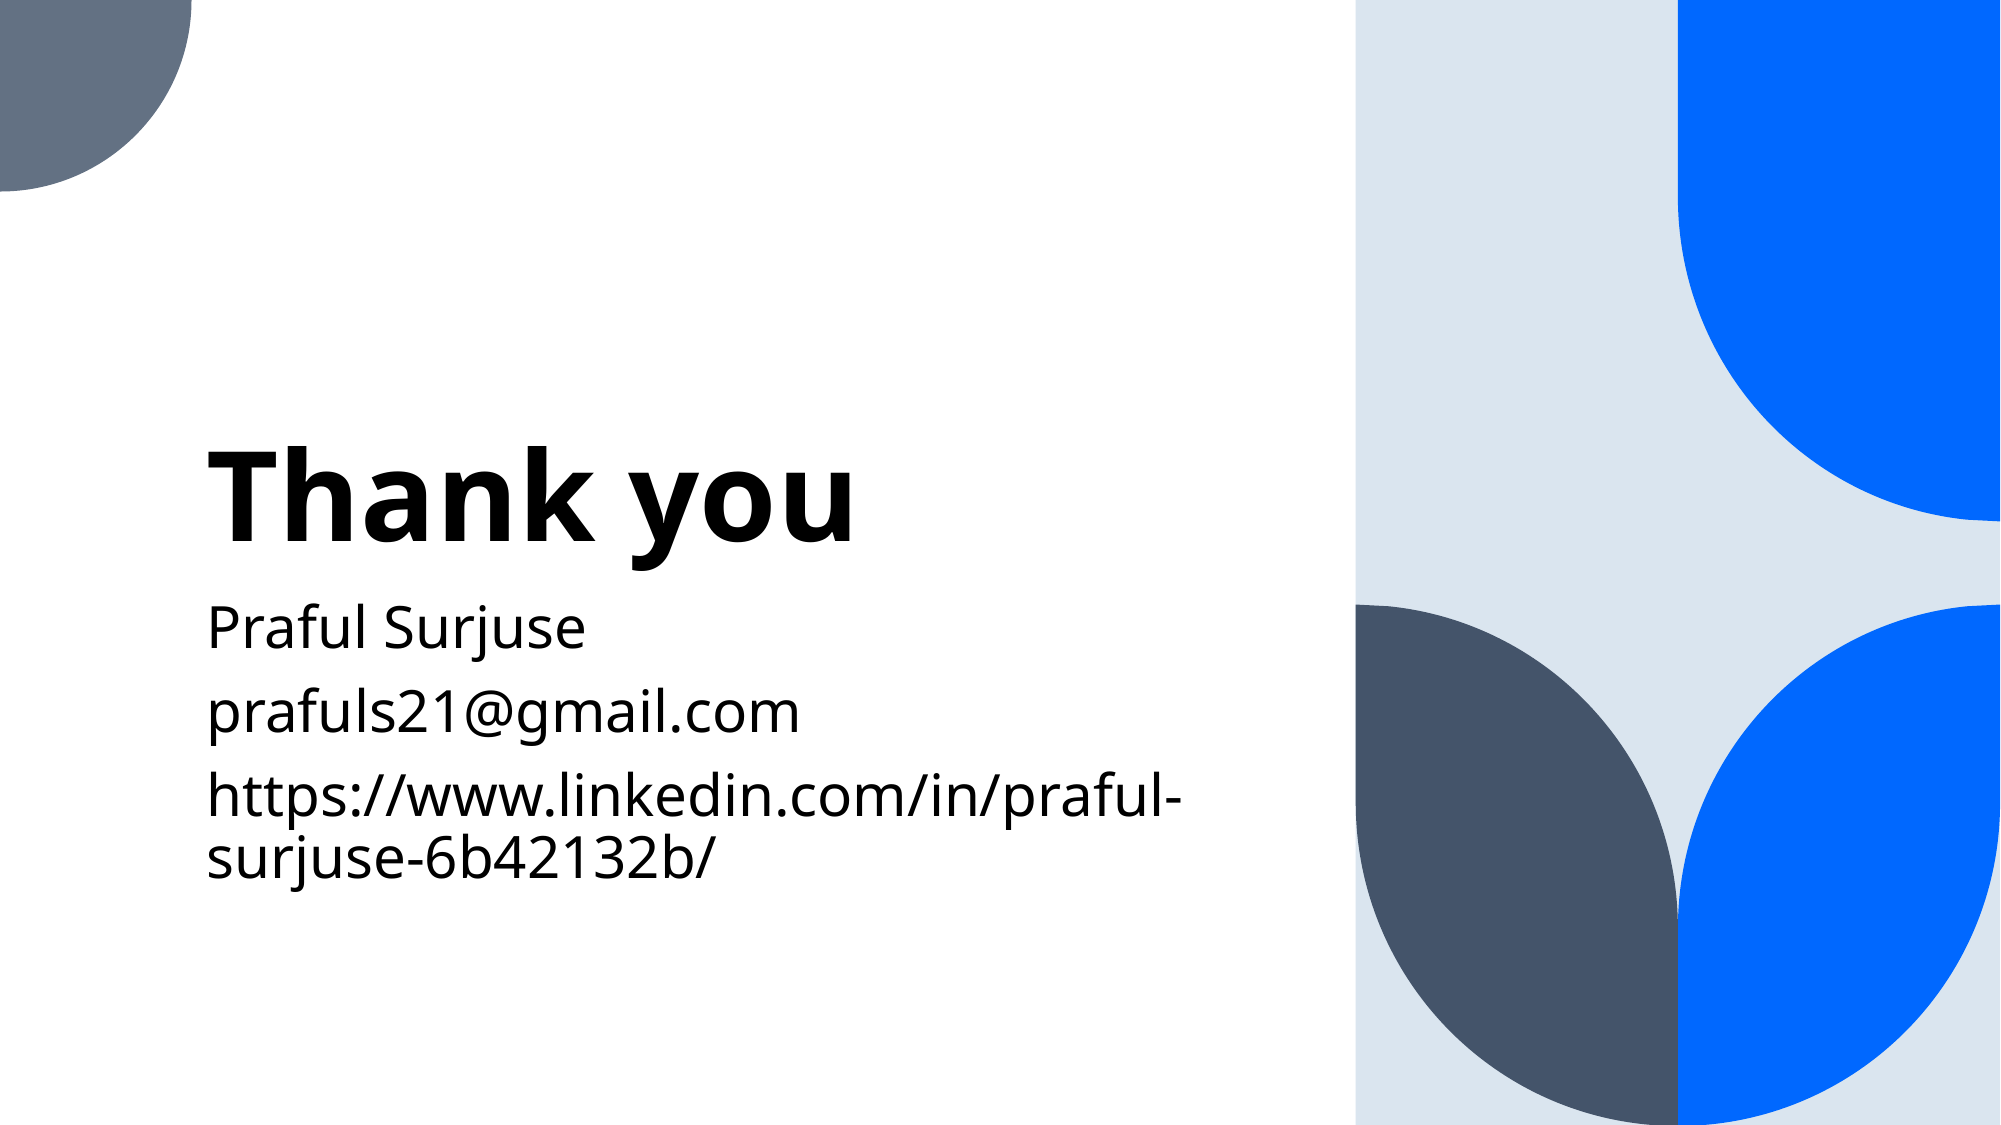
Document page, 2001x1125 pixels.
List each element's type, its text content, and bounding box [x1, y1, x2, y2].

title Thank you [191, 184, 1212, 576]
subtitle Praful Surjuse​ prafuls21@gmail.com https://www.linkedin.com/in/praful-surjuse-6b42132b/ [191, 590, 1212, 960]
